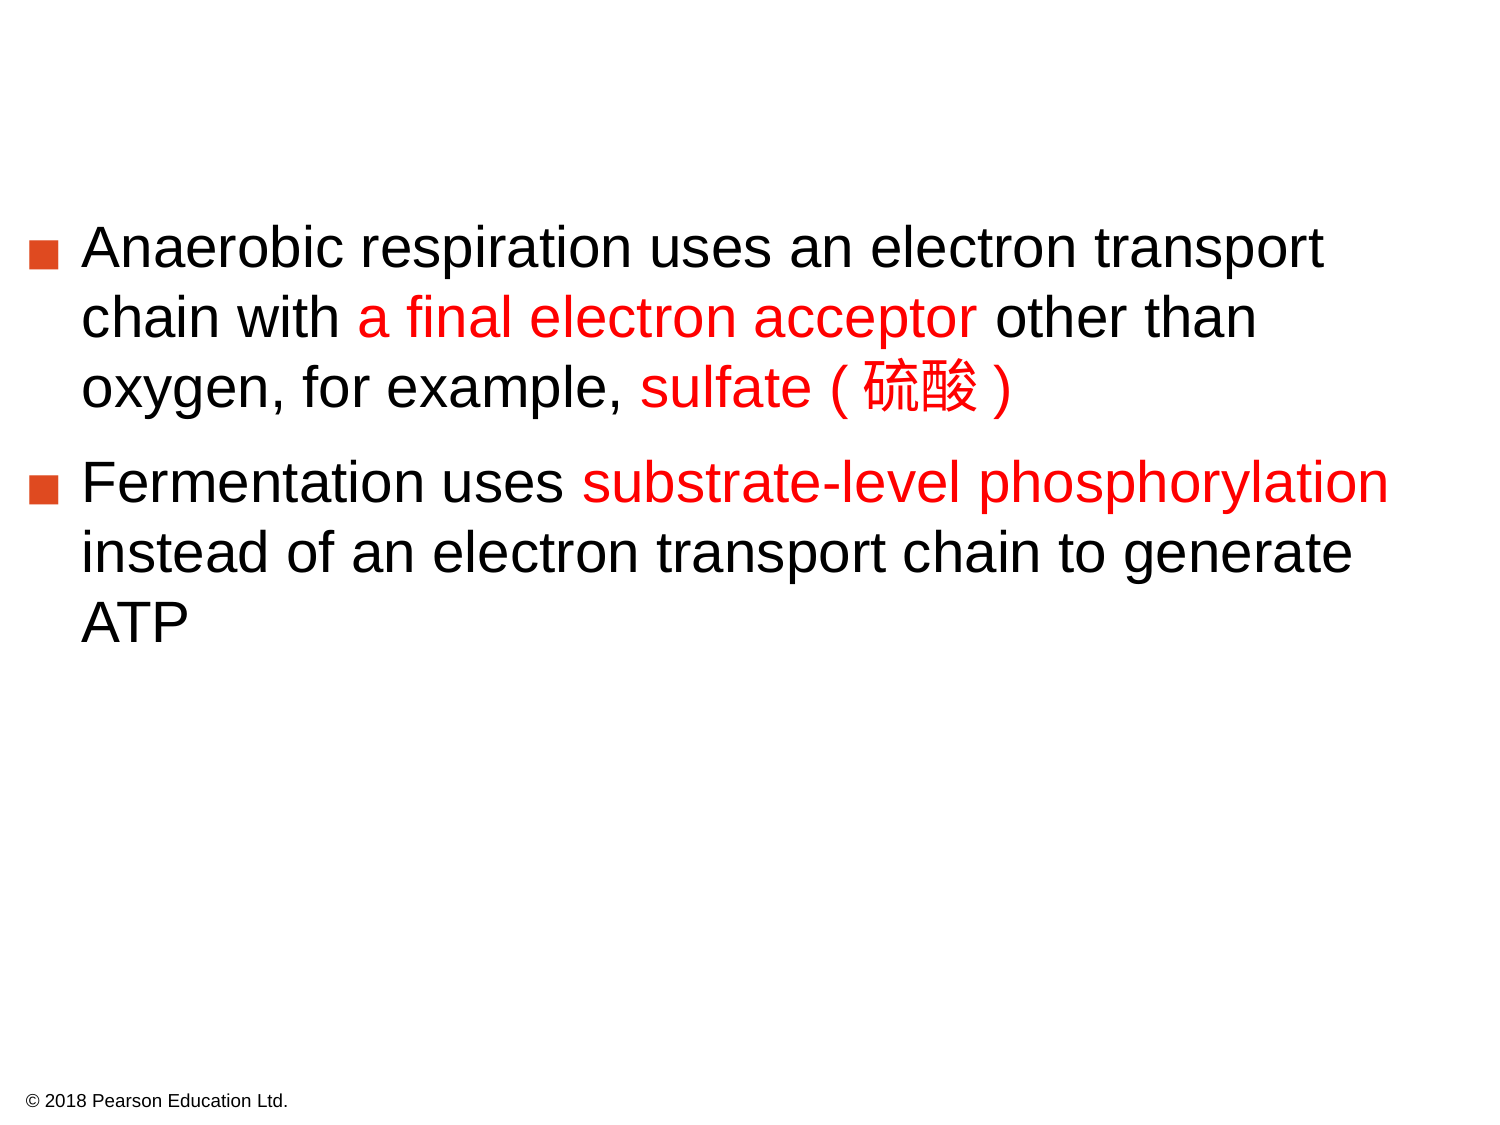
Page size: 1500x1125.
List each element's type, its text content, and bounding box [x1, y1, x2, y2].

footer © 2018 Pearson Education Ltd. [10, 1080, 518, 1119]
list Anaerobic respiration uses an electron transport chain with a final electron acceptor other than oxygen, for example, sulfate (硫酸) Fermentation uses substrate-level phosphorylation instead of an electron transport chain to generate ATP [24, 208, 1475, 1065]
